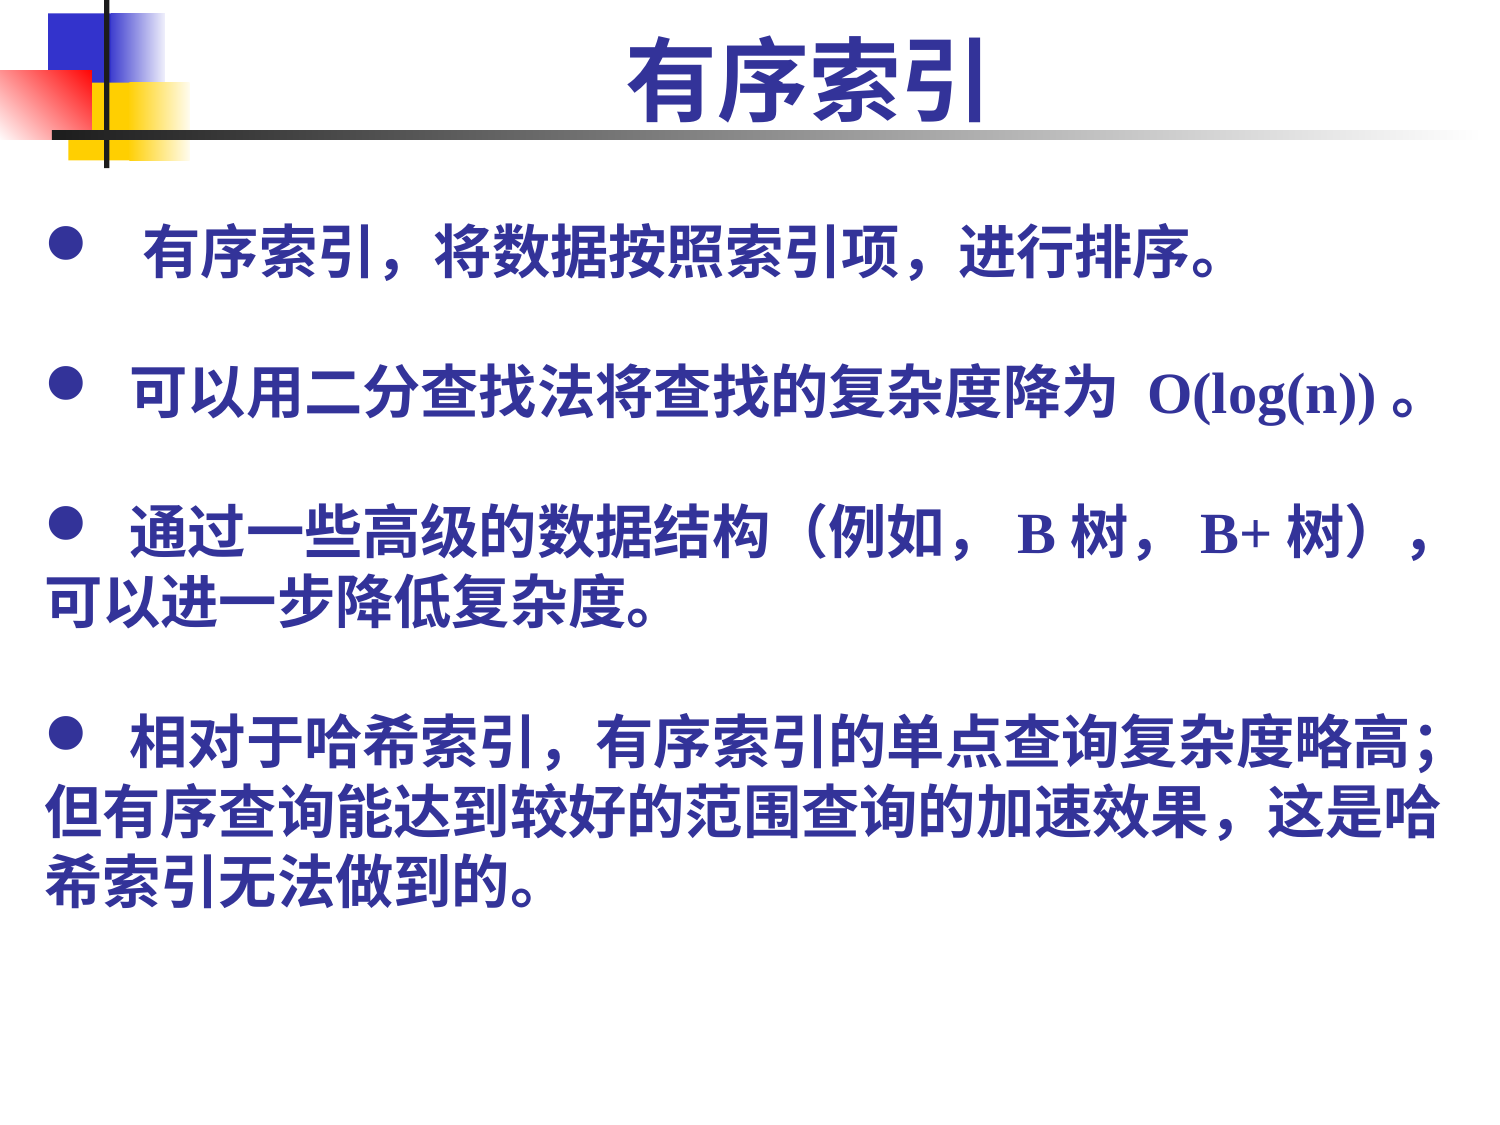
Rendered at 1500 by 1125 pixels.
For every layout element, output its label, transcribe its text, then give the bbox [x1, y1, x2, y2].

text_box 有序索引，将数据按照索引项，进行排序。 可以用二分查找法将查找的复杂度降为 O(log(n))。 通过一些高级的数据结构（例如，B树，B+树），可以进一步降低复杂度。 相对于哈希索引，有序索引的单点查询复杂度略高；但有序查询能达到较好的范围查询的加速效果，这是哈希索引无法做到的。 [29, 207, 1500, 923]
title 有序索引 [147, 6, 1471, 142]
